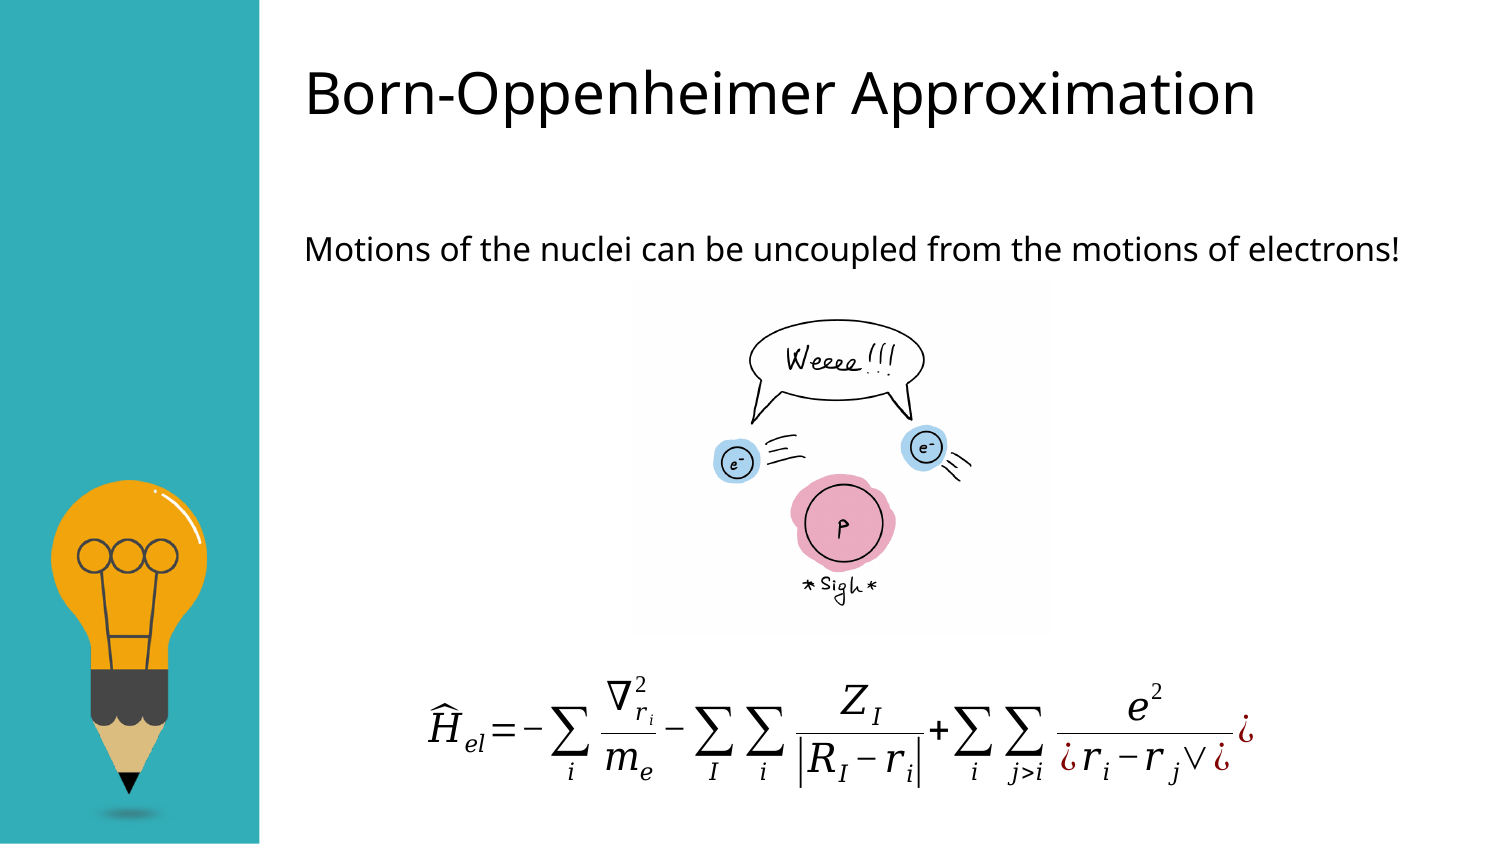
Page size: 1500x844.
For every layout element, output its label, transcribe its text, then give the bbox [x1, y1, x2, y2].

text_box Born-Oppenheimer Approximation [289, 43, 1371, 139]
text_box Motions of the nuclei can be uncoupled from the motions of electrons! [289, 220, 1424, 276]
picture [51, 480, 207, 826]
picture [631, 279, 1051, 637]
